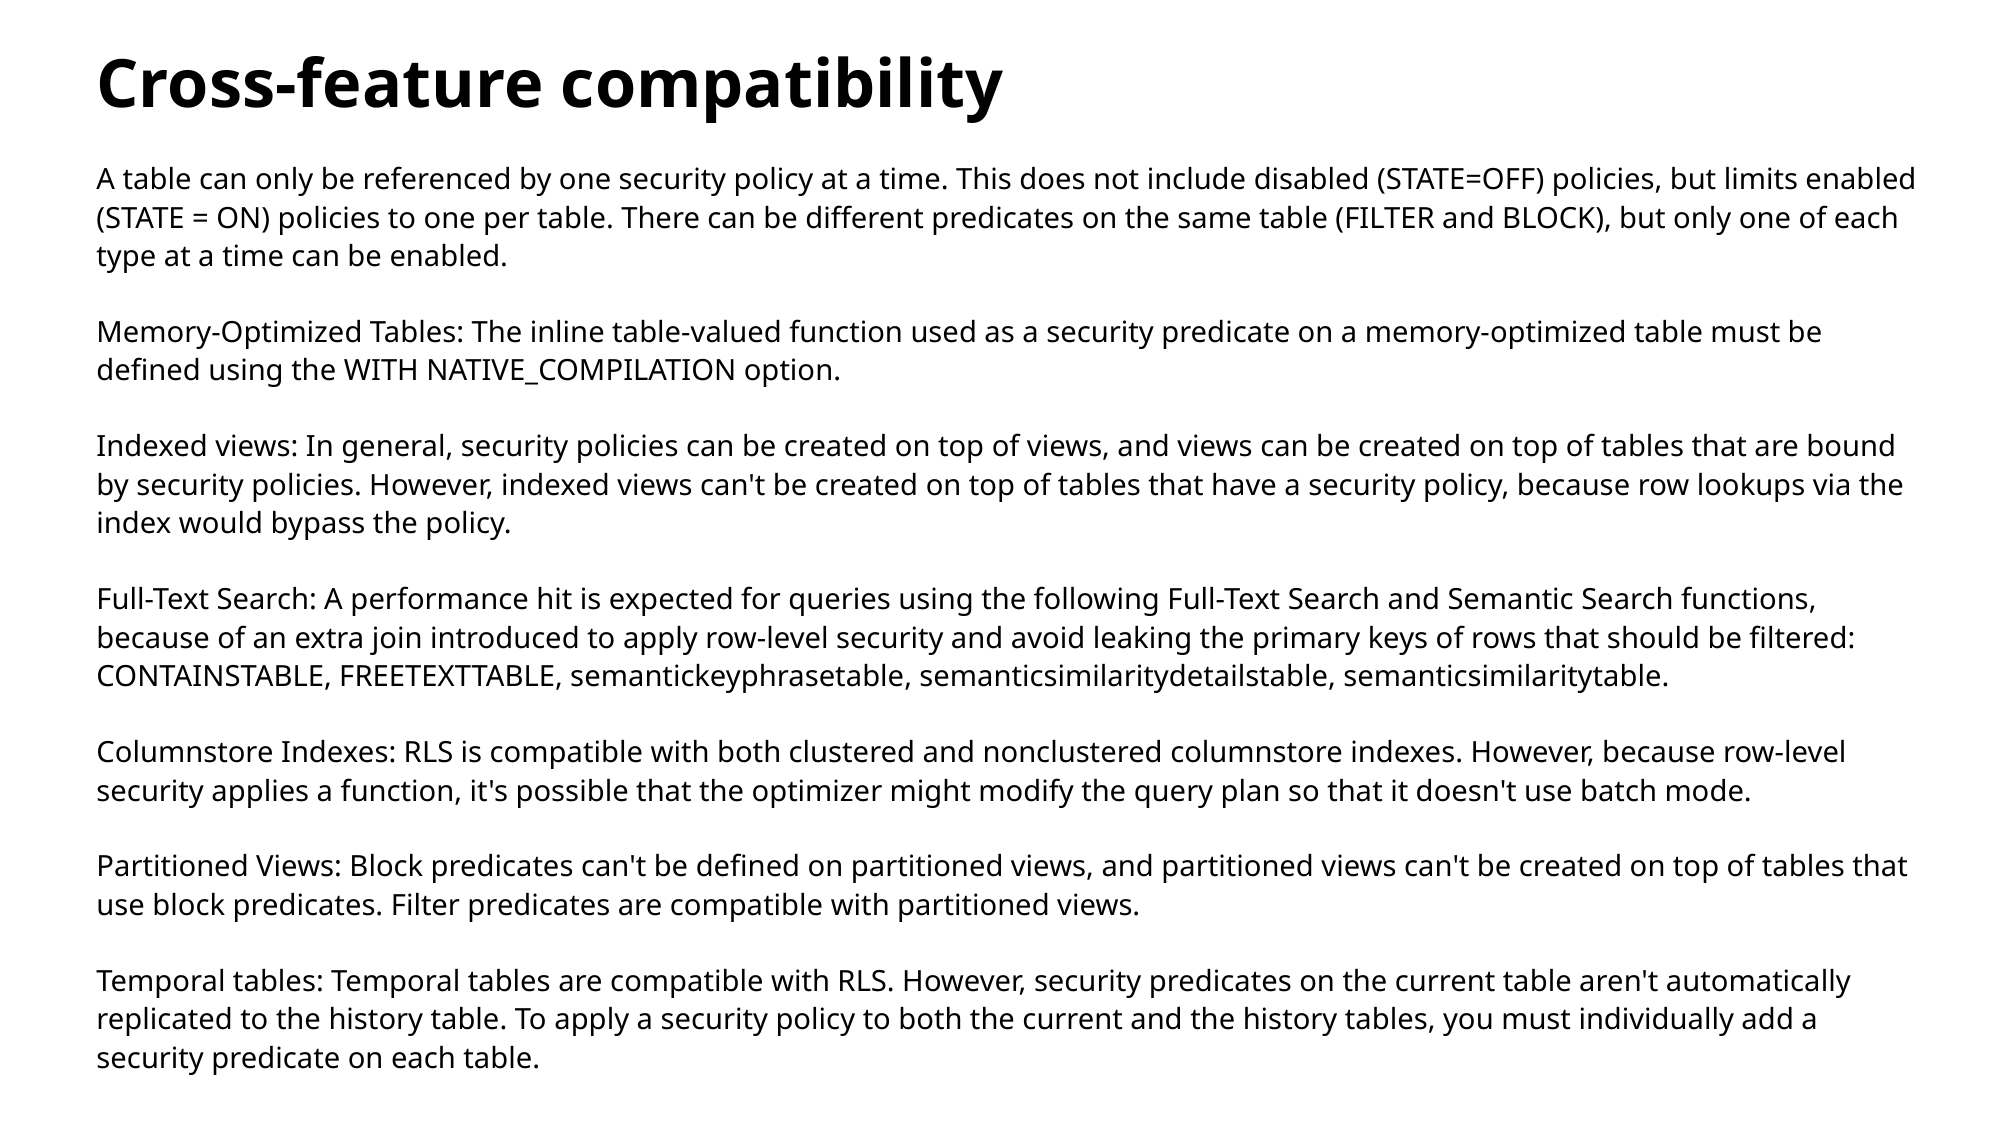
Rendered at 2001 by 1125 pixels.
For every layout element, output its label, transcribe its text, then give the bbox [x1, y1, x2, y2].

list A table can only be referenced by one security policy at a time. This does not include disabled (STATE=OFF) policies, but limits enabled (STATE = ON) policies to one per table. There can be different predicates on the same table (FILTER and BLOCK), but only one of each type at a time can be enabled. Memory-Optimized Tables: The inline table-valued function used as a security predicate on a memory-optimized table must be defined using the WITH NATIVE_COMPILATION option. Indexed views: In general, security policies can be created on top of views, and views can be created on top of tables that are bound by security policies. However, indexed views can't be created on top of tables that have a security policy, because row lookups via the index would bypass the policy. Full-Text Search: A performance hit is expected for queries using the following Full-Text Search and Semantic Search functions, because of an extra join introduced to apply row-level security and avoid leaking the primary keys of rows that should be filtered: CONTAINSTABLE, FREETEXTTABLE, semantickeyphrasetable, semanticsimilaritydetailstable, semanticsimilaritytable. Columnstore Indexes: RLS is compatible with both clustered and nonclustered columnstore indexes. However, because row-level security applies a function, it's possible that the optimizer might modify the query plan so that it doesn't use batch mode. Partitioned Views: Block predicates can't be defined on partitioned views, and partitioned views can't be created on top of tables that use block predicates. Filter predicates are compatible with partitioned views. Temporal tables: Temporal tables are compatible with RLS. However, security predicates on the current table aren't automatically replicated to the history table. To apply a security policy to both the current and the history tables, you must individually add a security predicate on each table. [96, 156, 1932, 1025]
title Cross-feature compatibility [96, 22, 1108, 123]
